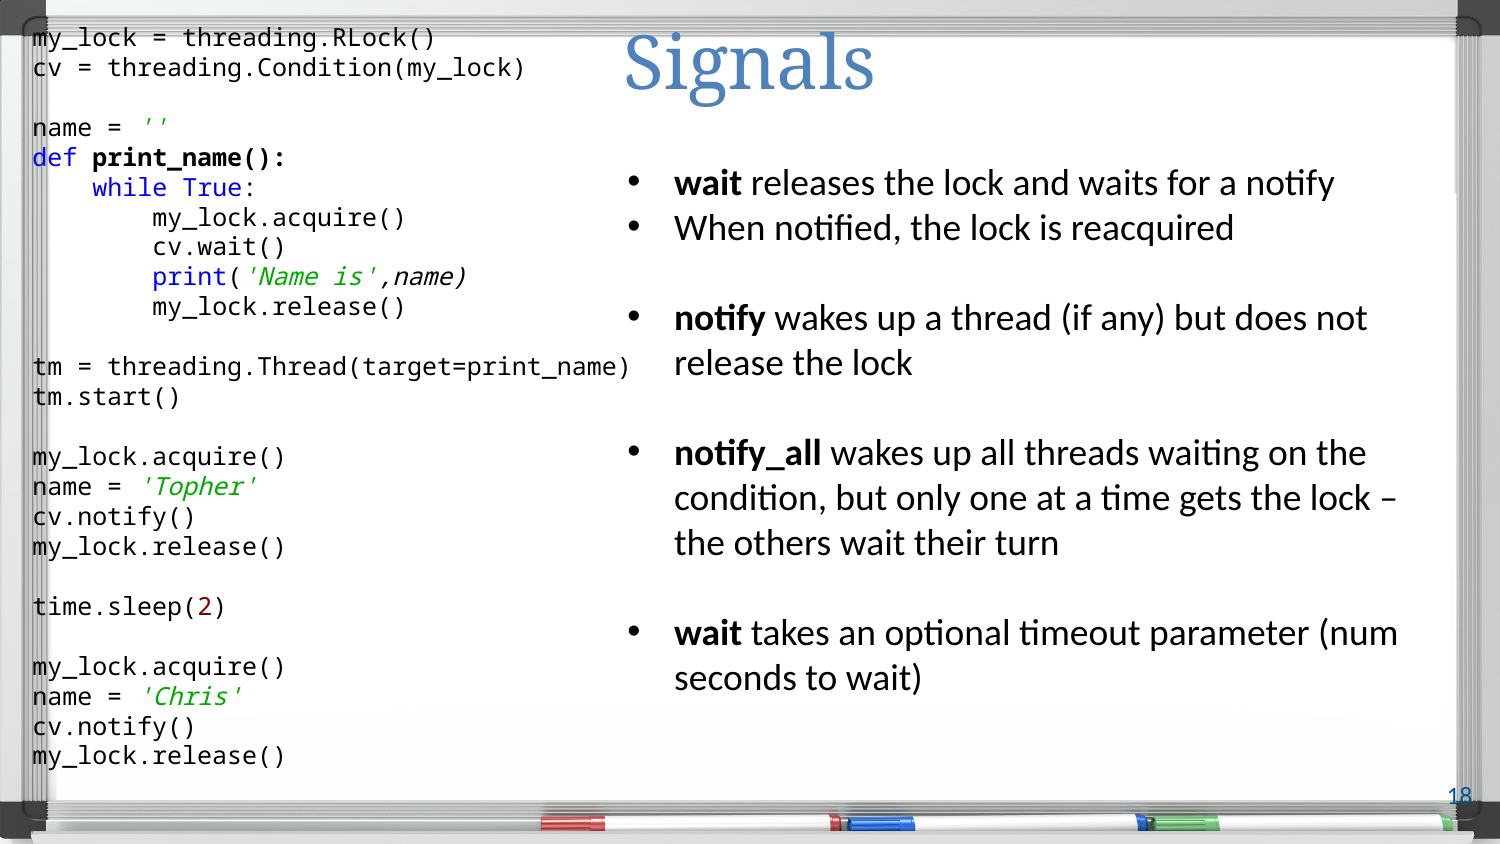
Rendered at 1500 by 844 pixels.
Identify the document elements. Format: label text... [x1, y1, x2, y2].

picture [0, 0, 1500, 844]
text_box my_lock = threading.RLock() cv = threading.Condition(my_lock) name = '' def print_name(): while True: my_lock.acquire() cv.wait() print('Name is',name) my_lock.release() tm = threading.Thread(target=print_name) tm.start() my_lock.acquire() name = 'Topher' cv.notify() my_lock.release() time.sleep(2) my_lock.acquire() name = 'Chris' cv.notify() my_lock.release() [17, 13, 768, 778]
text_box wait releases the lock and waits for a notify When notified, the lock is reacquired notify wakes up a thread (if any) but does not release the lock notify_all wakes up all threads waiting on the condition, but only one at a time gets the lock – the others wait their turn wait takes an optional timeout parameter (num seconds to wait) [612, 151, 1425, 751]
title Signals [12, 9, 1488, 110]
slide_number 18 [1387, 771, 1488, 817]
